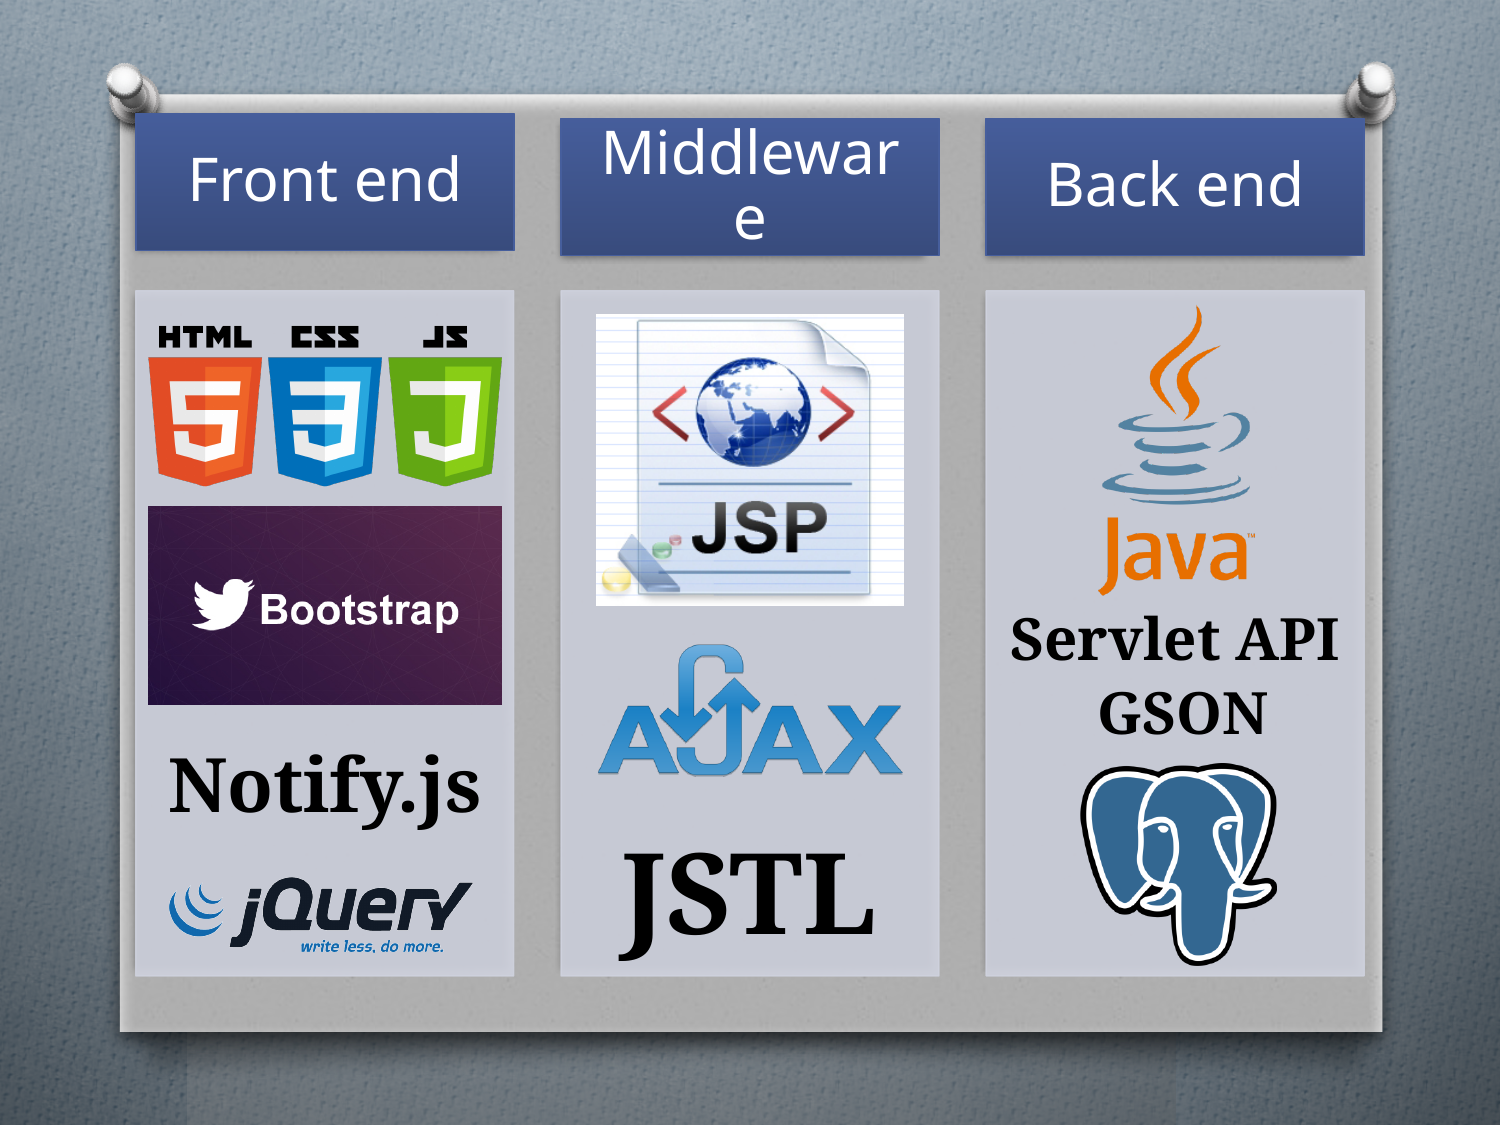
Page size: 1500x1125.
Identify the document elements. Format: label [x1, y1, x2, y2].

picture [75, 29, 198, 142]
picture [1080, 762, 1278, 966]
picture [587, 631, 911, 788]
list [135, 113, 1377, 1036]
picture [147, 302, 503, 705]
picture [168, 877, 473, 953]
picture [1094, 302, 1257, 599]
picture [596, 314, 904, 606]
picture [1317, 35, 1439, 146]
